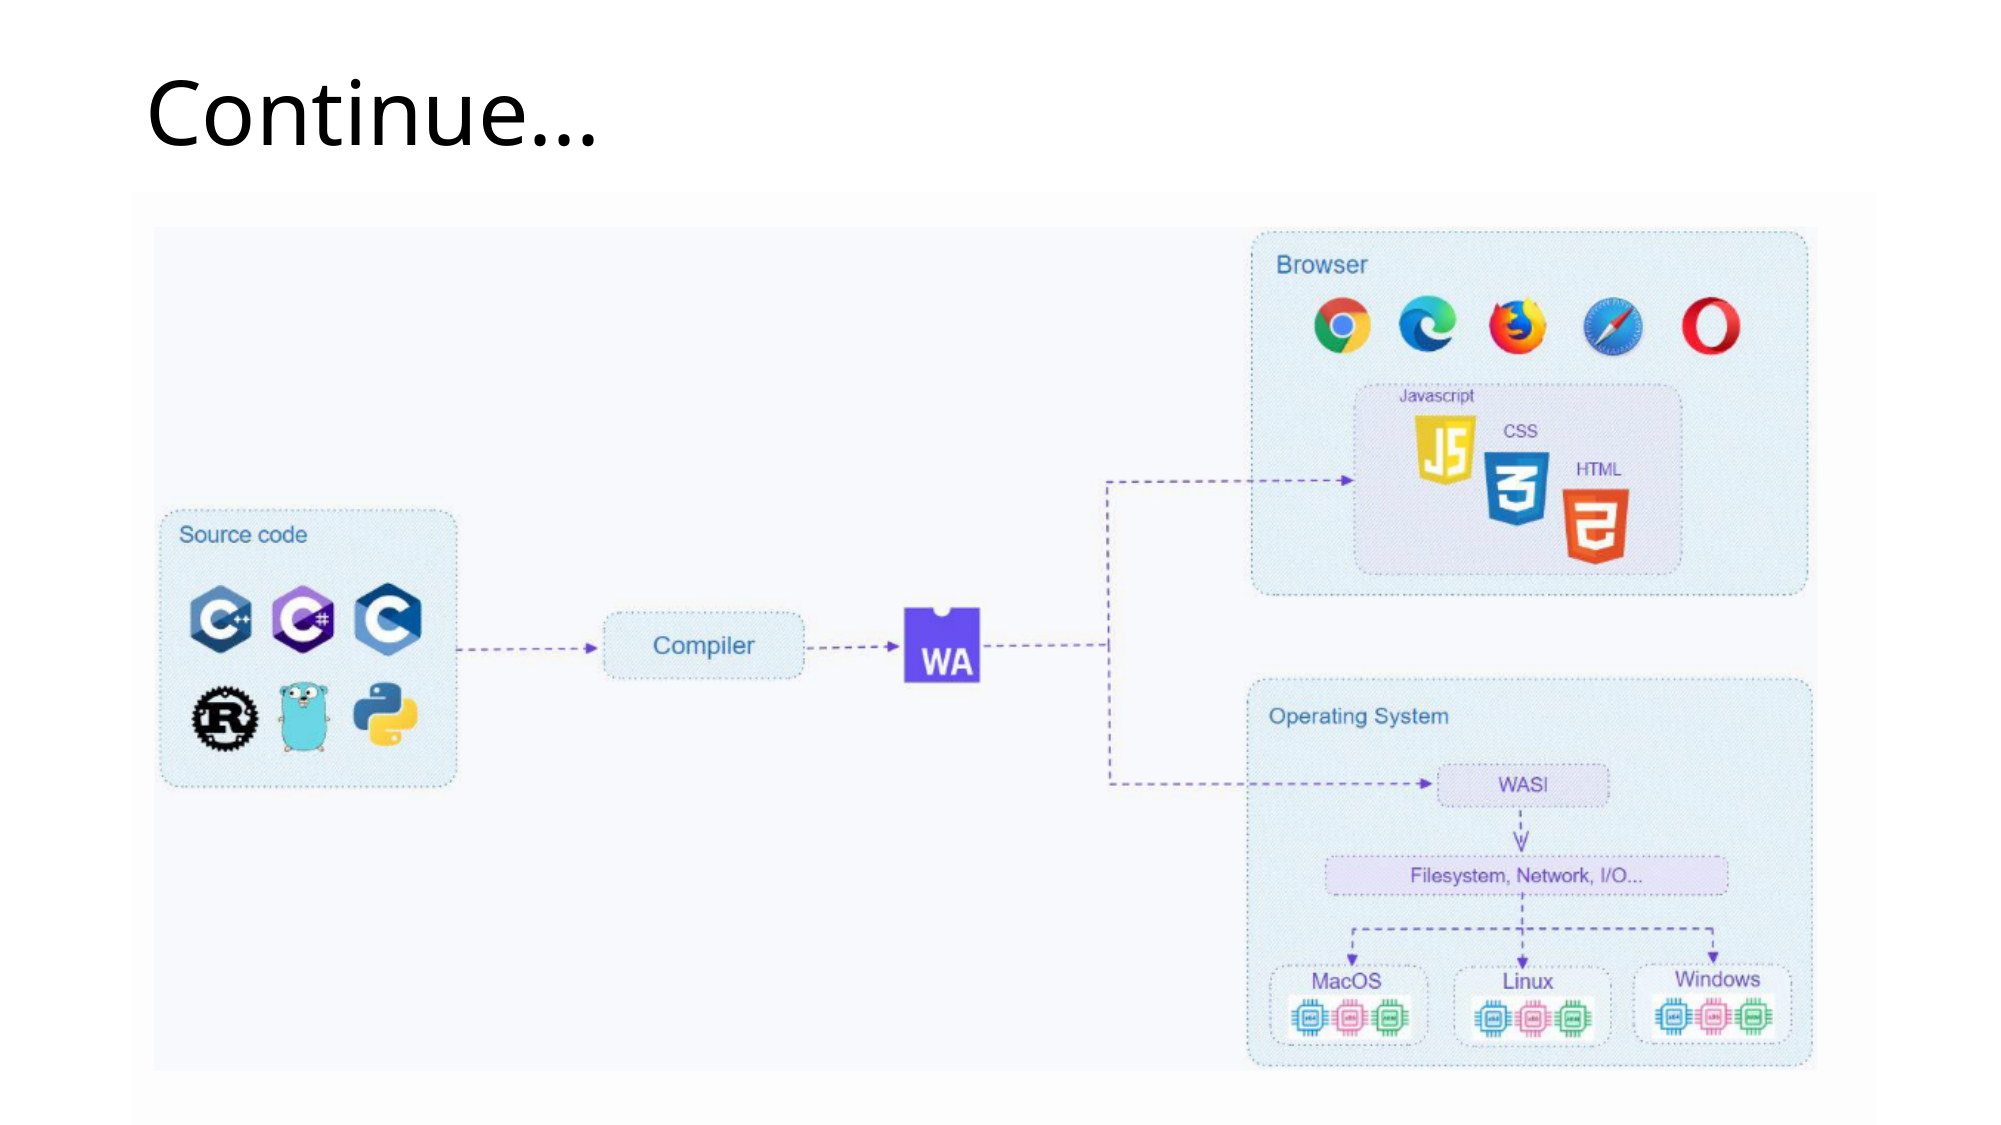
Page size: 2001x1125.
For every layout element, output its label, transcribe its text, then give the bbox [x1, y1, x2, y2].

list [130, 192, 1879, 1125]
title Continue... [130, 59, 1863, 173]
